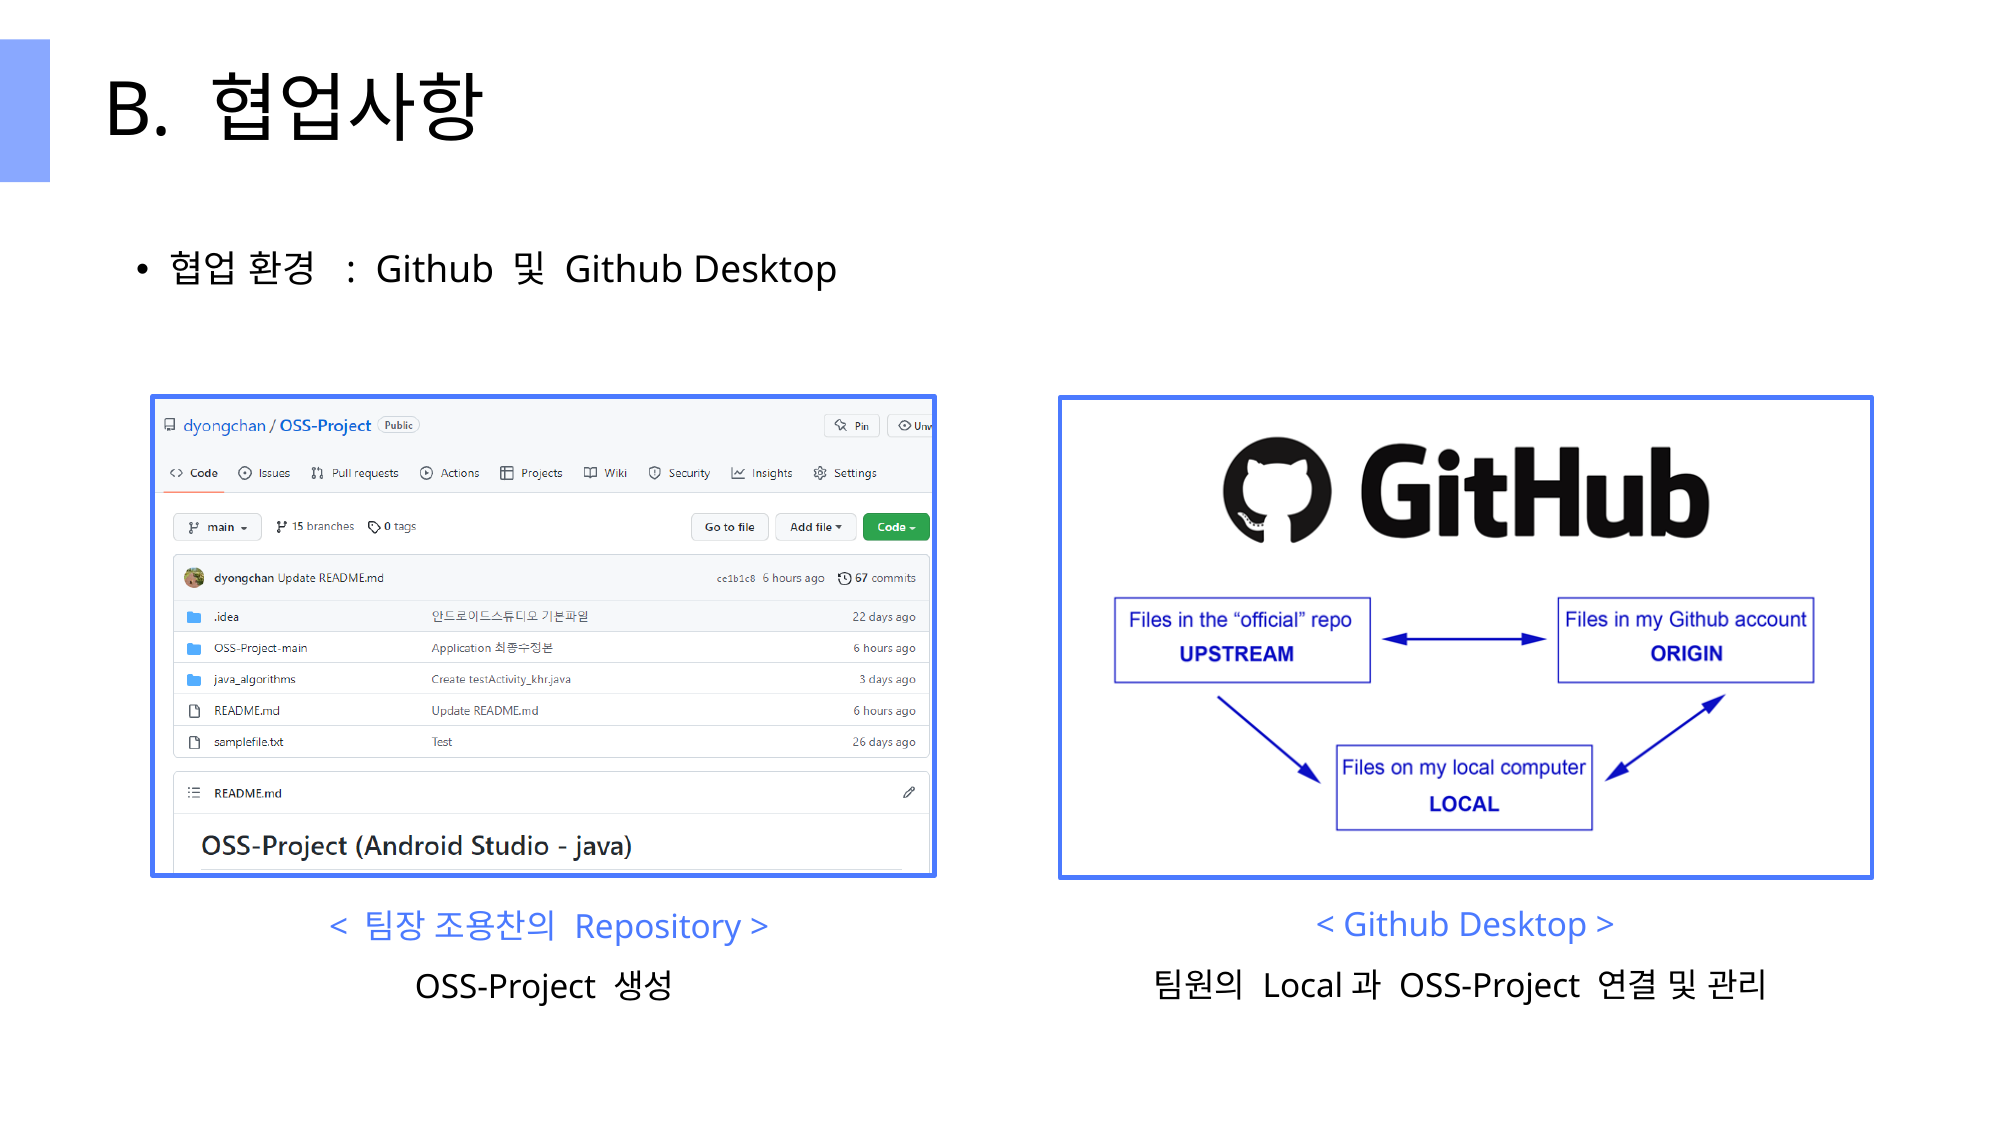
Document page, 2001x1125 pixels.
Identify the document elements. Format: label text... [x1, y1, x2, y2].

list 협업 환경 : Github 및 Github Desktop [121, 211, 910, 299]
text_box [0, 38, 51, 183]
picture [1062, 399, 1870, 876]
picture [154, 398, 933, 874]
text_box < 팀장 조용찬의 Repository > OSS-Project 생성 [154, 890, 944, 1013]
text_box < Github Desktop > 팀원의 Local과 OSS-Project 연결 및 관리 [1071, 889, 1861, 1012]
title B. 협업사항 [51, 39, 2000, 183]
